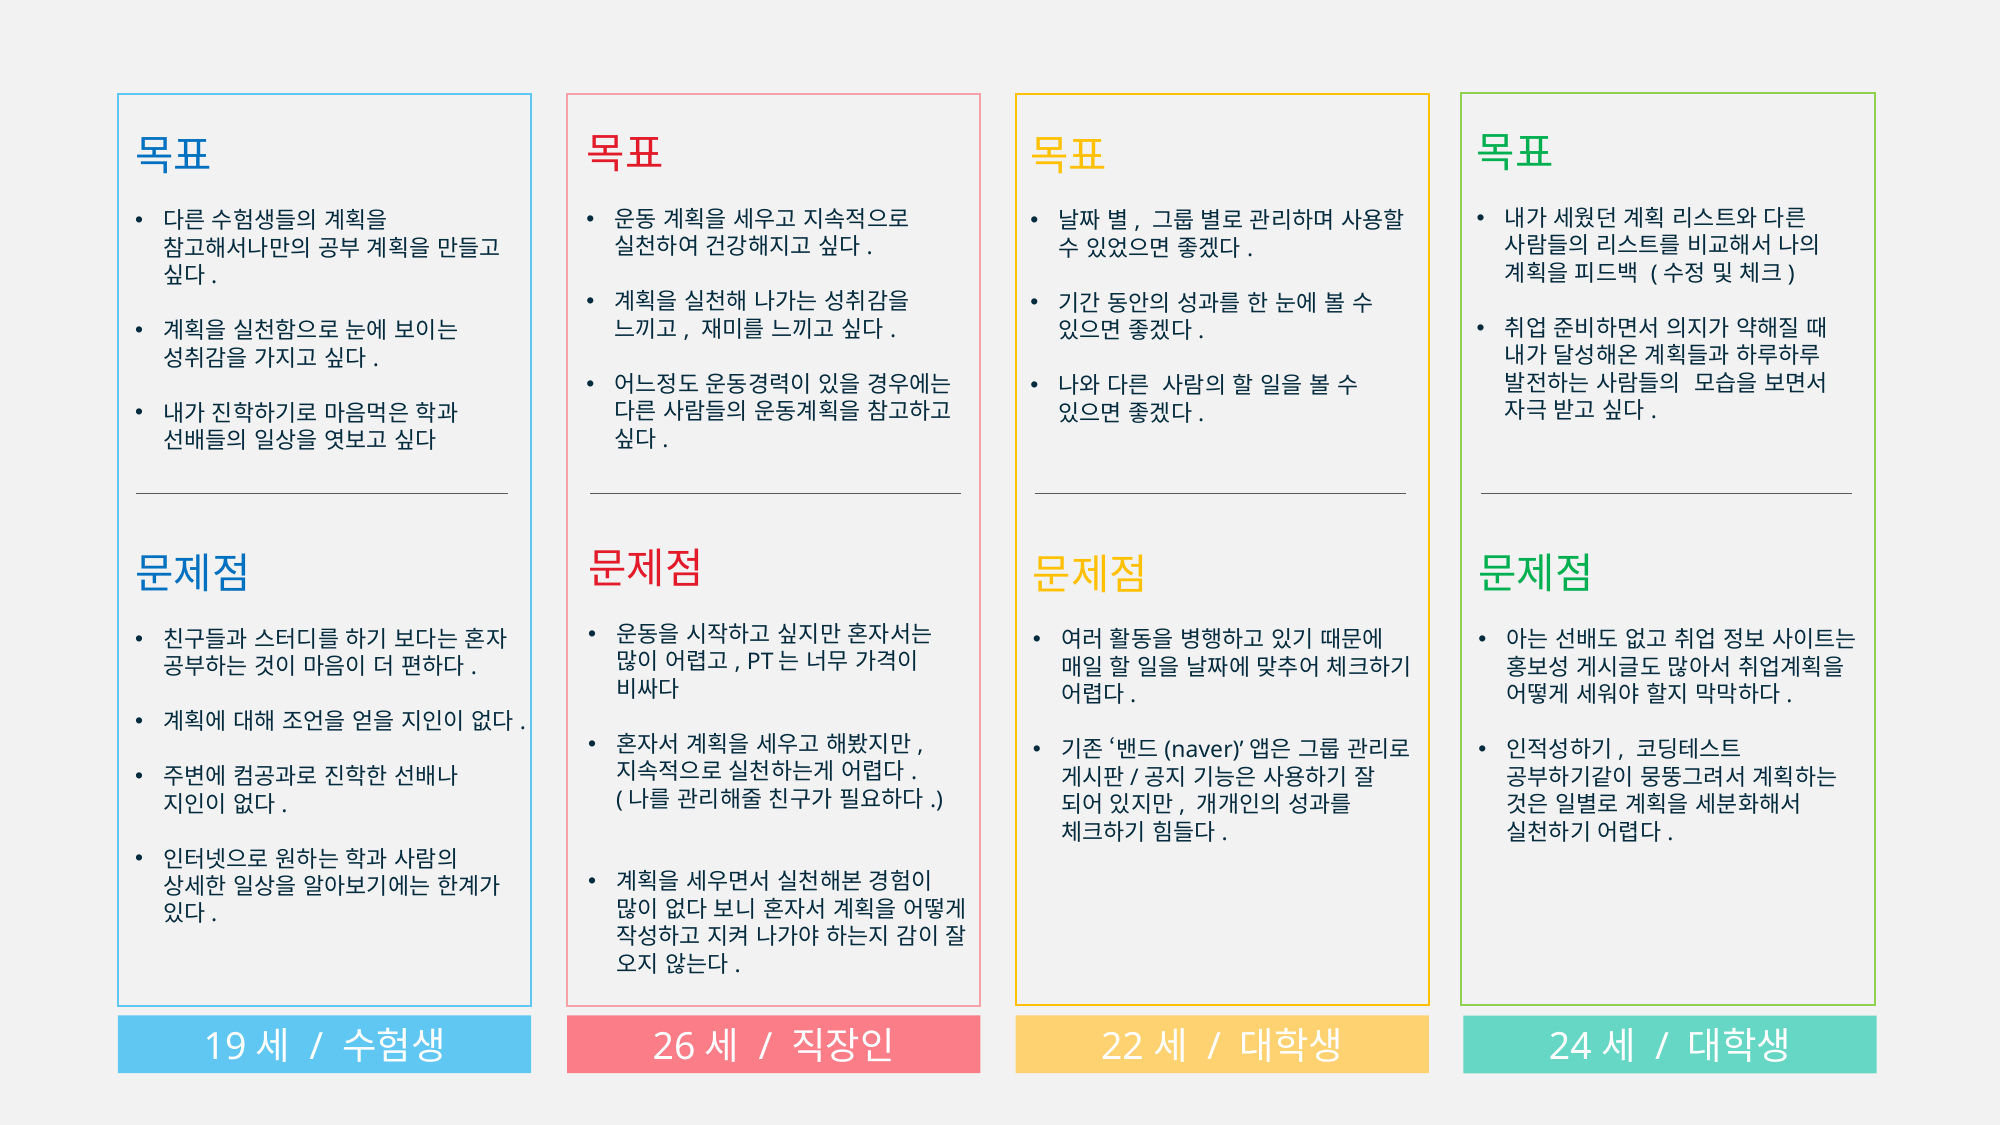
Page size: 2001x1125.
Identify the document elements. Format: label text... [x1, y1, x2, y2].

text_box [566, 93, 981, 1007]
text_box [117, 93, 532, 1007]
text_box 26세 / 직장인 [566, 1014, 981, 1074]
text_box 24세 / 대학생 [1462, 1015, 1878, 1074]
text_box [1015, 93, 1430, 1006]
slide_number 11 [1432, 1035, 1883, 1095]
text_box [1460, 92, 1876, 1006]
text_box 19세 / 수험생 [117, 1014, 532, 1074]
text_box 22세 / 대학생 [1014, 1014, 1430, 1074]
